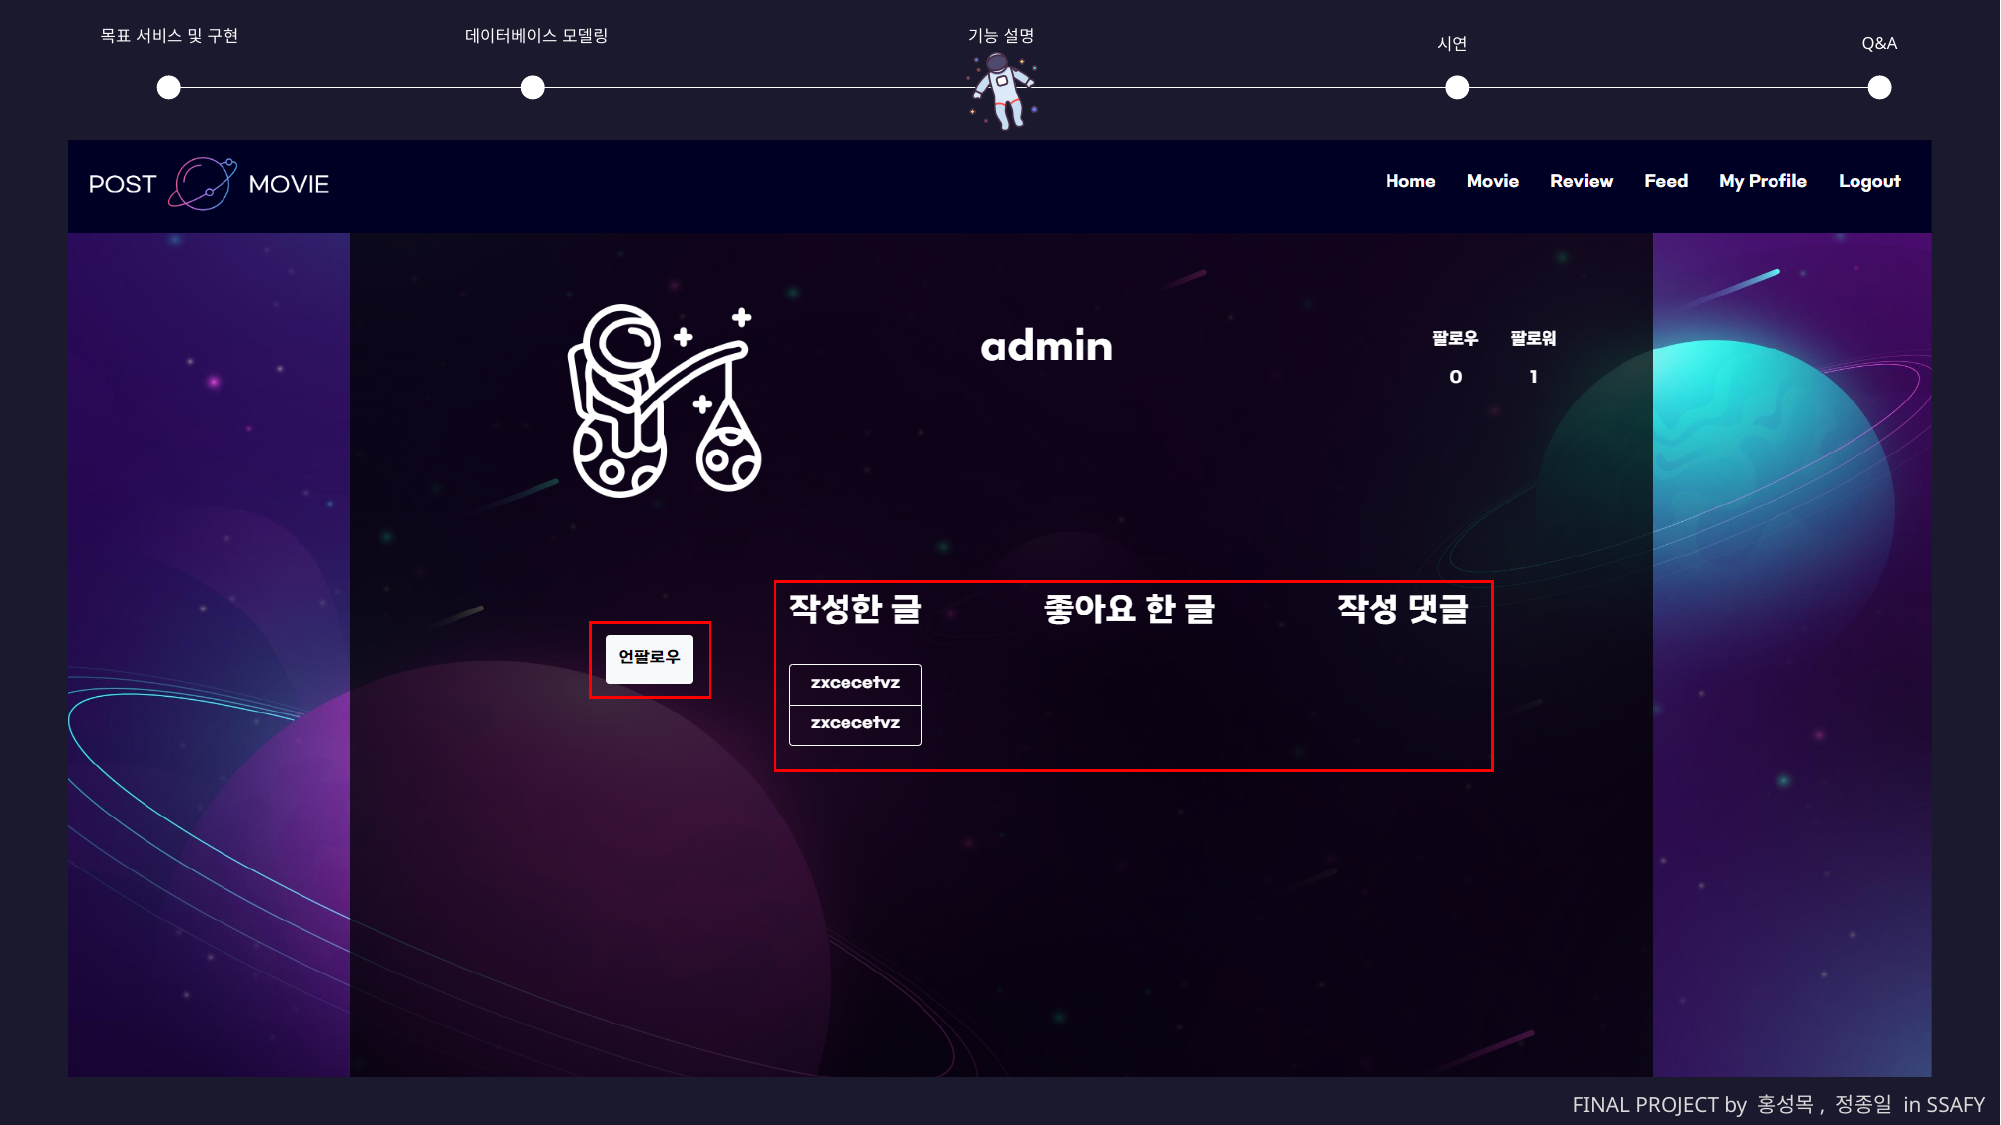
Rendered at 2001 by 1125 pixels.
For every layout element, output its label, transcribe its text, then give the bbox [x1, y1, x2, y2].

text_box 데이터베이스 모델링 [450, 18, 638, 53]
text_box FINAL PROJECT by 홍성목, 정종일 in SSAFY [1557, 1084, 2000, 1125]
text_box [67, 139, 1933, 1078]
text_box [520, 88, 545, 100]
text_box 시연 [1422, 5, 1493, 61]
text_box [520, 75, 545, 87]
text_box [1867, 75, 1892, 100]
text_box [1445, 88, 1470, 100]
text_box 목표 서비스 및 구현 [85, 18, 274, 53]
picture [963, 51, 1043, 132]
text_box [774, 581, 1494, 772]
text_box 기능 설명 [953, 18, 1055, 53]
text_box [156, 75, 181, 100]
text_box Q&A [1846, 25, 1914, 61]
text_box [1445, 75, 1470, 87]
text_box [589, 621, 711, 698]
